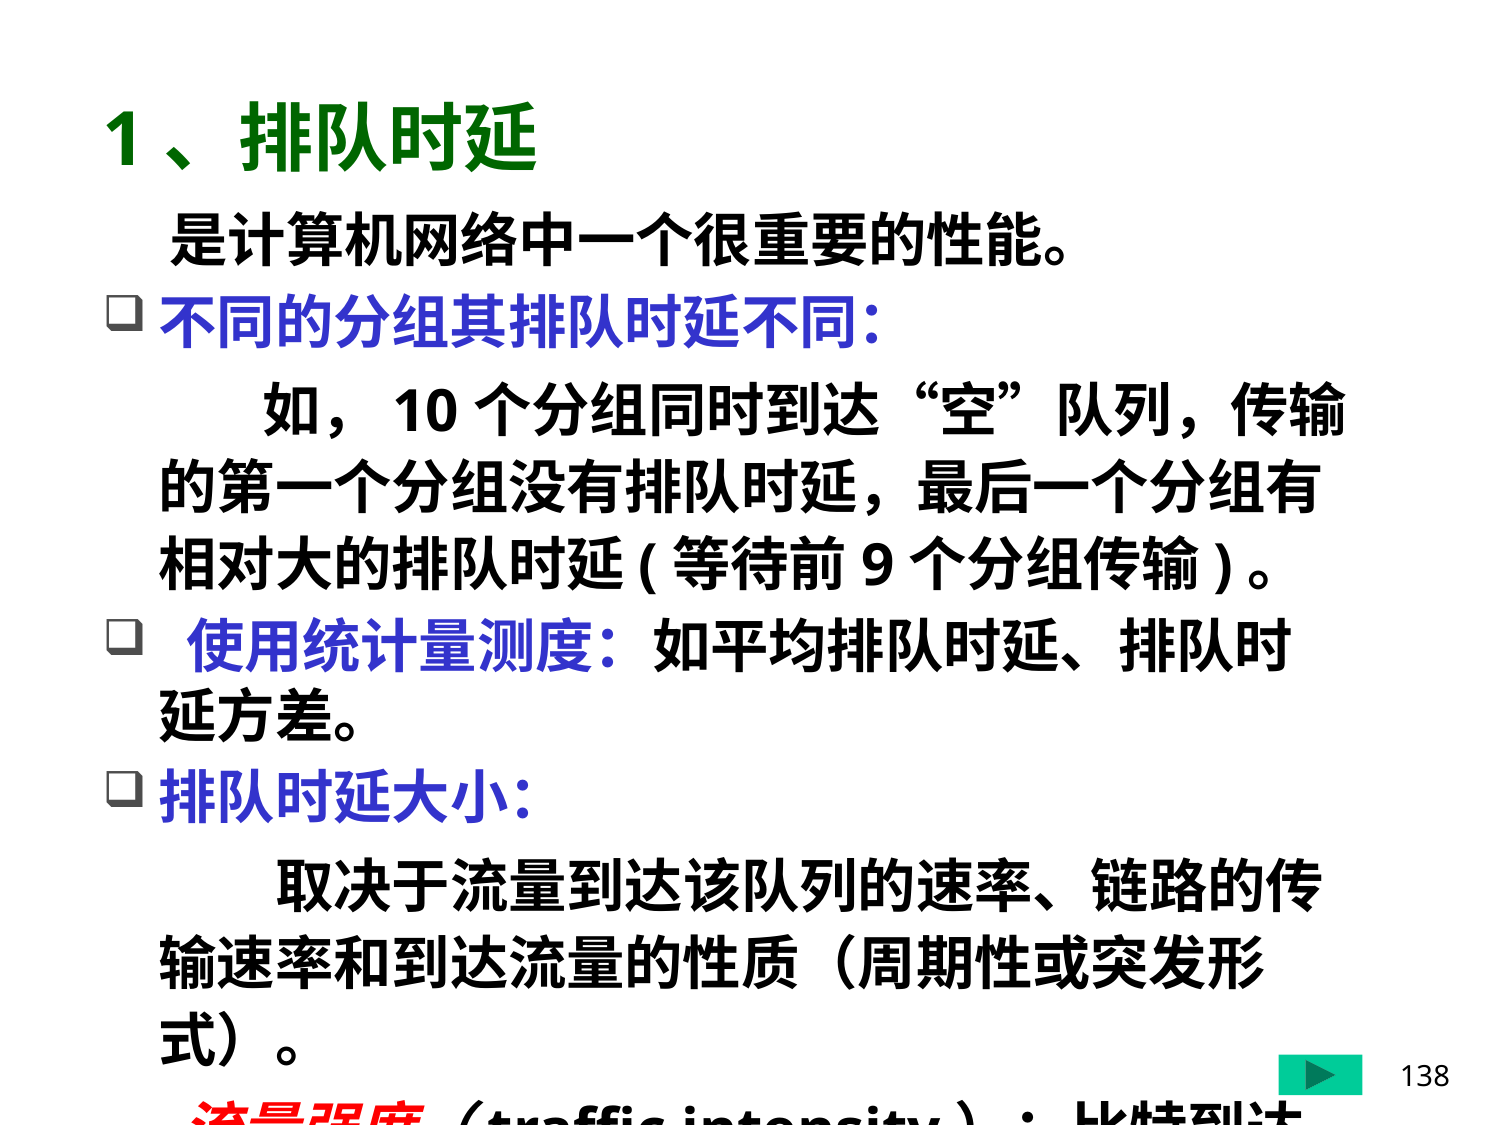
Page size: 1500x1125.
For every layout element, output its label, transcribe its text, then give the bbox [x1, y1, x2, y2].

slide_number 138 [1362, 1050, 1466, 1125]
title 1、排队时延 [87, 67, 1466, 204]
list 是计算机网络中一个很重要的性能。 不同的分组其排队时延不同： 如，10个分组同时到达“空”队列，传输的第一个分组没有排队时延，最后一个分组有相对大的排队时延(等待前9个分组传输)。 使用统计量测度：如平均排队时延、排队时延方差。 排队时延大小： 取决于流量到达该队列的速率、链路的传输速率和到达流量的性质（周期性或突发形式）。 流量强度（traffic intensity）：比特到达队列的速率与比特从队列中推出的速率之比。 [87, 195, 1363, 1024]
text_box [1278, 1054, 1363, 1096]
